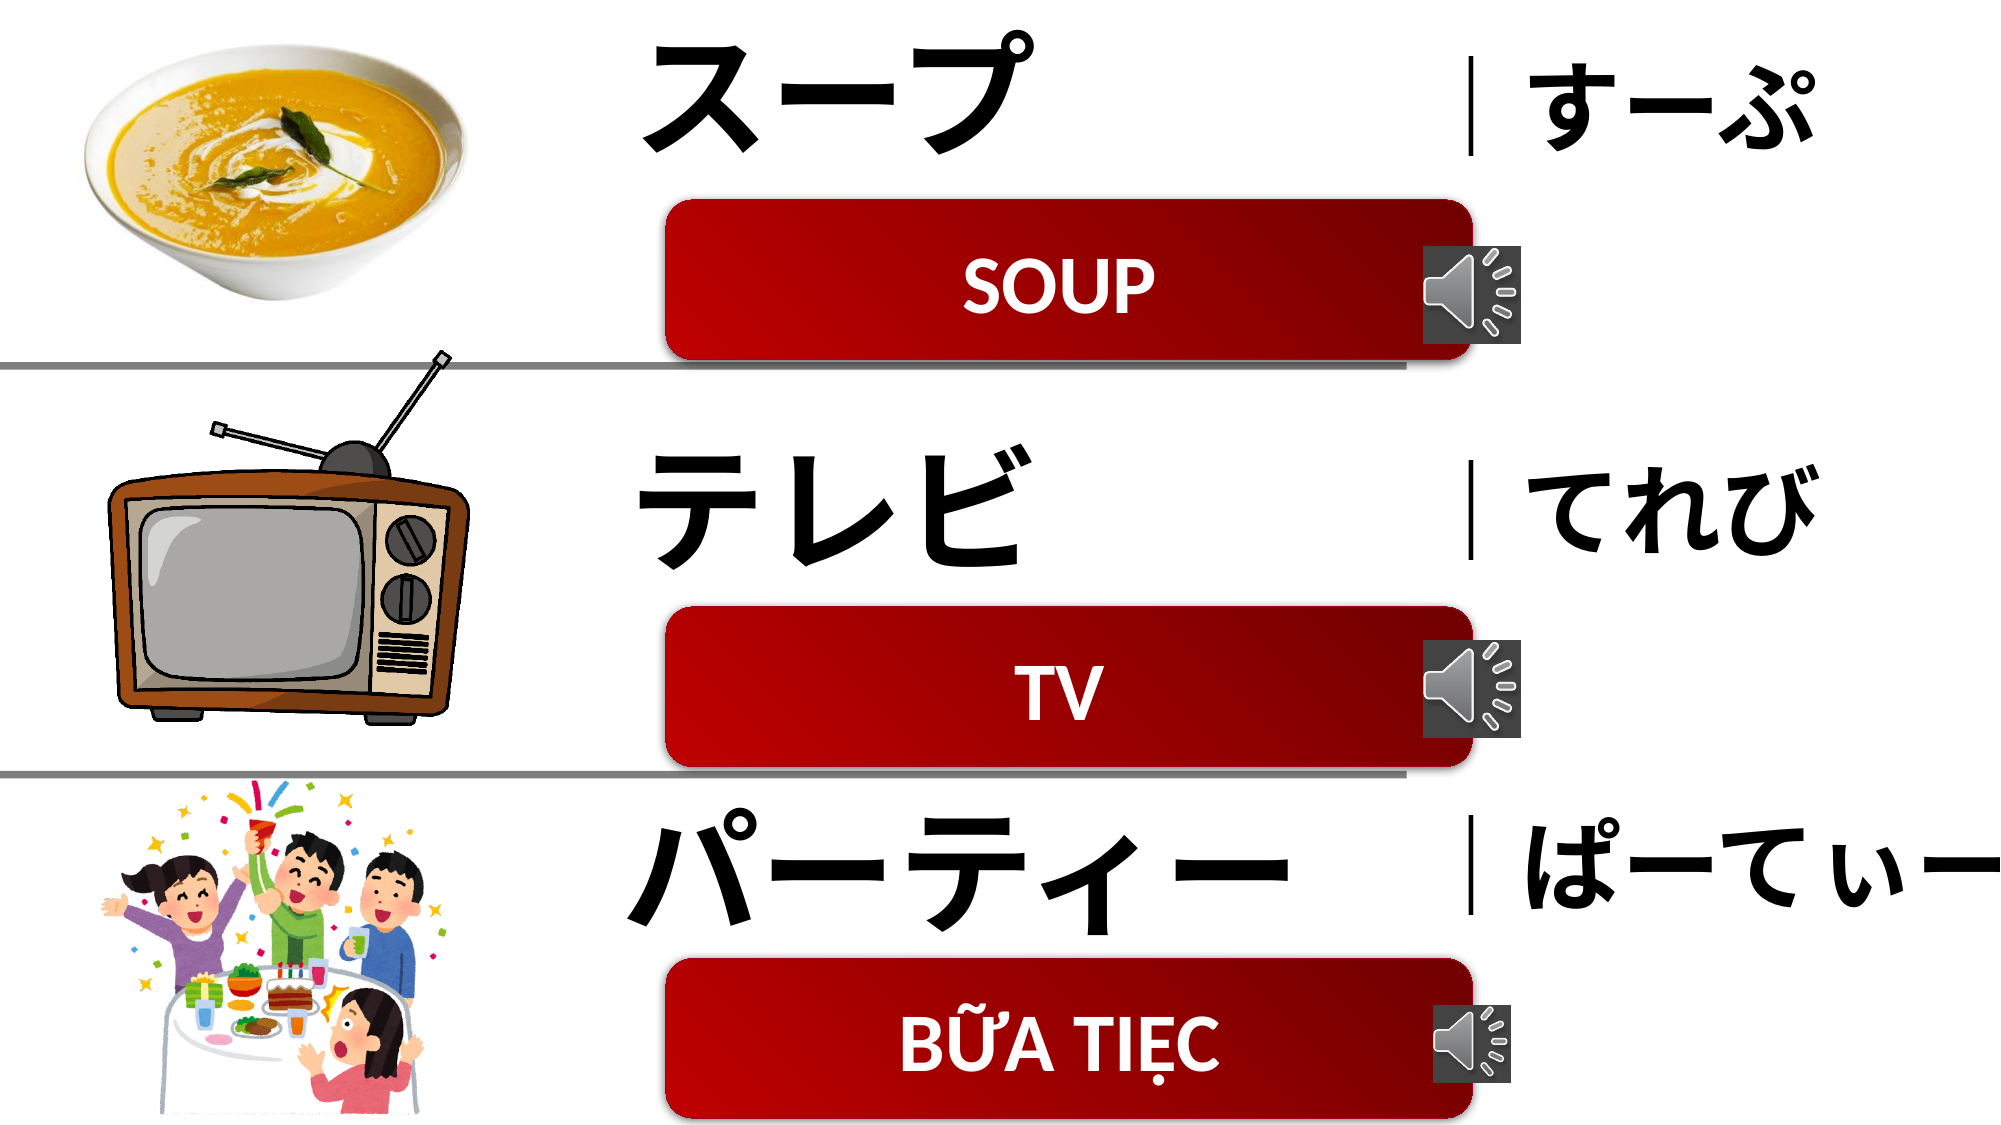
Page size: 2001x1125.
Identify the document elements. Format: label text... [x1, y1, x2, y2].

text_box BỮA TIỆC [665, 958, 1473, 1119]
picture [1432, 1003, 1513, 1084]
text_box スープ [480, 23, 1537, 162]
text_box [0, 770, 95, 779]
picture [1422, 638, 1523, 739]
picture [71, 15, 480, 322]
text_box [456, 770, 1407, 779]
text_box [0, 362, 17, 370]
text_box [565, 362, 682, 370]
picture [17, 335, 565, 746]
text_box TV [665, 606, 1473, 767]
picture [1422, 245, 1523, 346]
text_box パーティー [456, 799, 1562, 938]
text_box ｜ぱーてぃー [1406, 796, 2000, 931]
text_box SOUP [665, 199, 1473, 360]
text_box ｜すーぷ [1406, 37, 1958, 173]
text_box ｜てれび [1406, 441, 1898, 576]
picture [95, 765, 456, 1125]
text_box テレビ [565, 437, 1336, 576]
